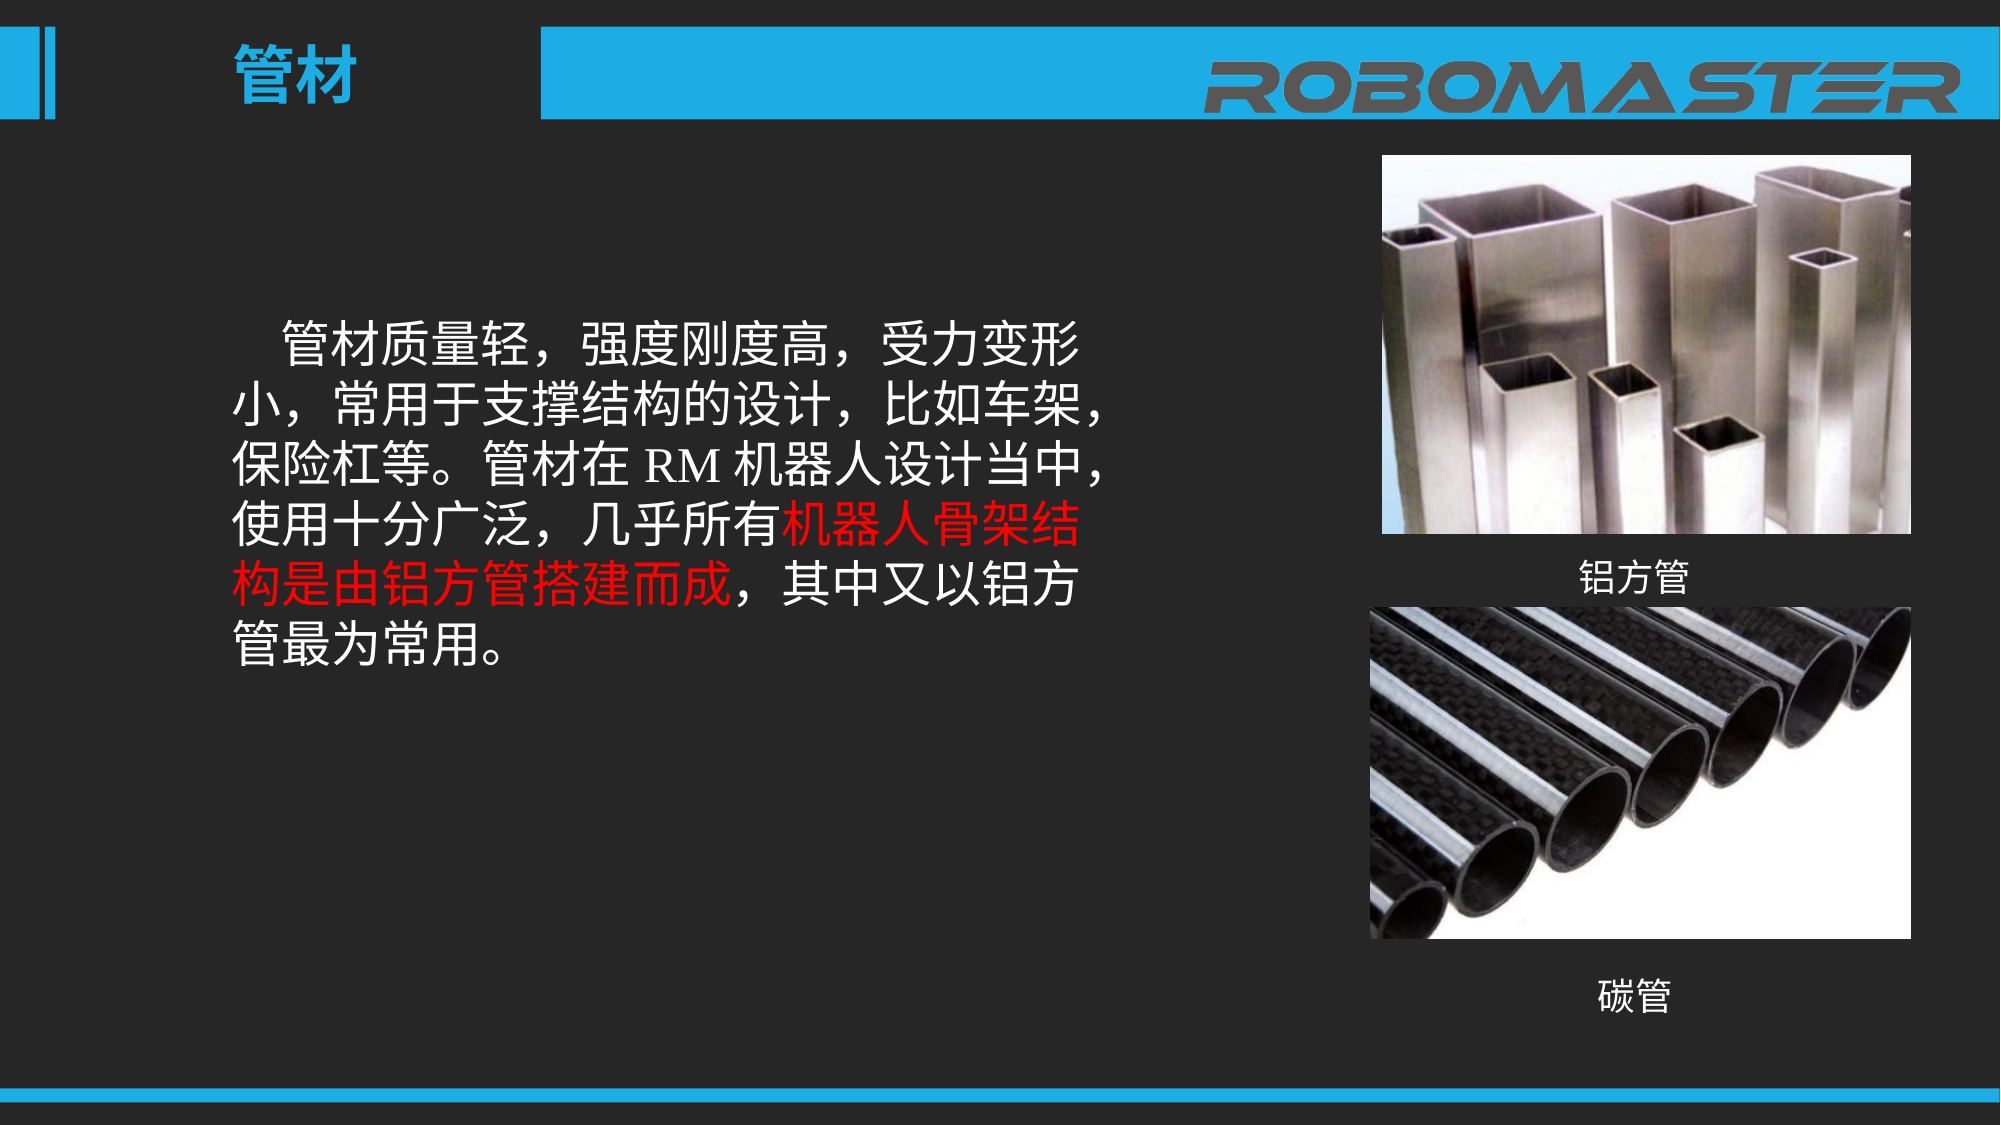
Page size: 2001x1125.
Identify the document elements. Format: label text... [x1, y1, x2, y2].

text_box [0, 26, 41, 121]
text_box 管材质量轻，强度刚度高，受力变形小，常用于支撑结构的设计，比如车架，保险杠等。管材在RM机器人设计当中，使用十分广泛，几乎所有机器人骨架结构是由铝方管搭建而成，其中又以铝方管最为常用。 [217, 305, 1106, 681]
text_box 碳管 [1582, 965, 1688, 1026]
text_box 铝方管 [1563, 546, 1707, 607]
text_box 管材 [217, 27, 374, 119]
text_box [44, 26, 56, 121]
picture [1370, 607, 1911, 939]
text_box [0, 1087, 2000, 1103]
picture [1201, 26, 1961, 113]
picture [1382, 155, 1911, 534]
text_box [540, 26, 2000, 121]
